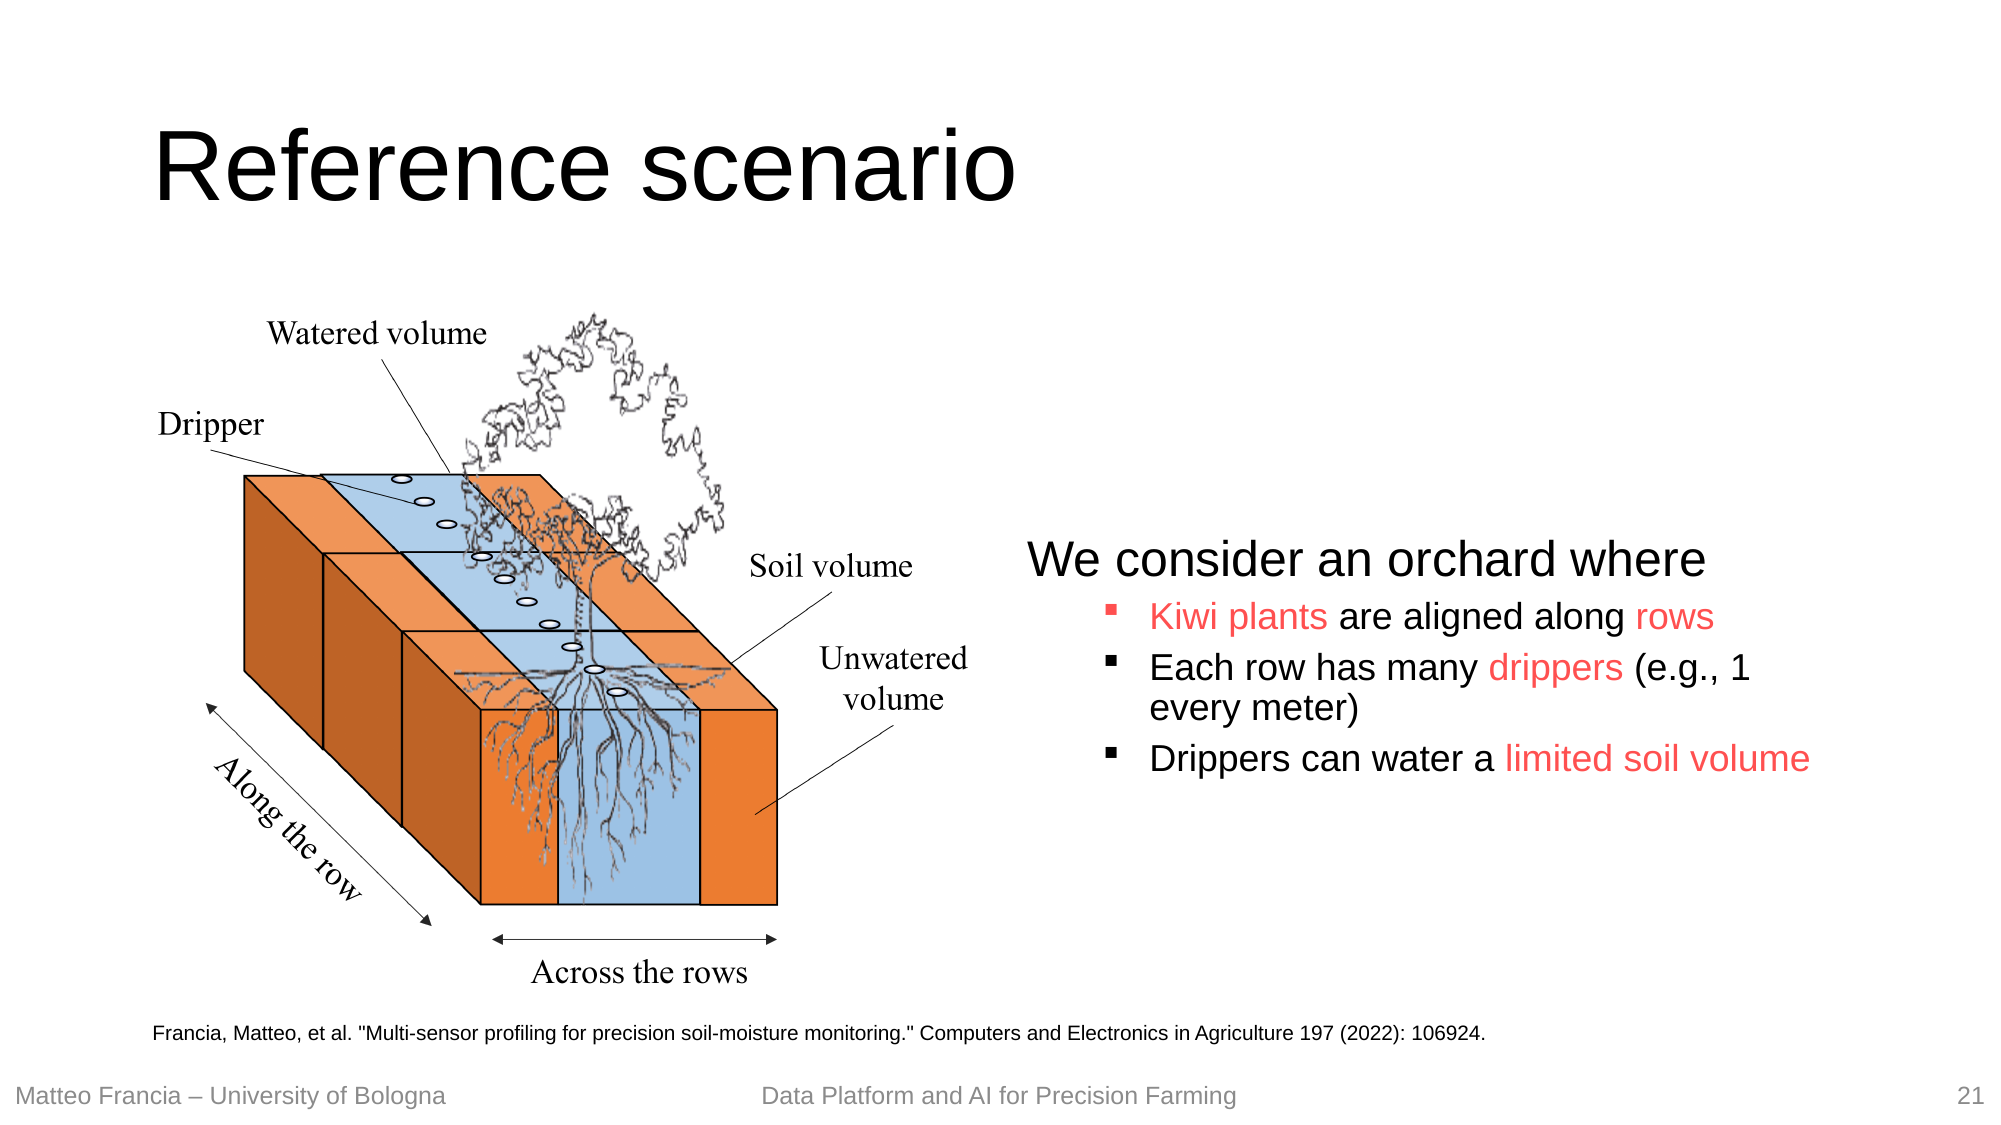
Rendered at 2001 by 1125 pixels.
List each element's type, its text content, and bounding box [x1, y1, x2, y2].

list We consider an orchard where Kiwi plants are aligned along rows Each row has many drippers (e.g., 1 every meter) Drippers can water a limited soil volume [1012, 299, 1863, 1003]
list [137, 301, 988, 1011]
text_box [162, 1028, 1888, 1089]
footer Matteo Francia – University of Bologna [0, 1065, 466, 1125]
list Francia, Matteo, et al. "Multi-sensor profiling for precision soil-moisture monitoring." Computers and Electronics in Agriculture 197 (2022): 106924. [137, 1003, 1863, 1064]
title Reference scenario [137, 59, 1863, 278]
slide_number 21 [1550, 1065, 2000, 1125]
